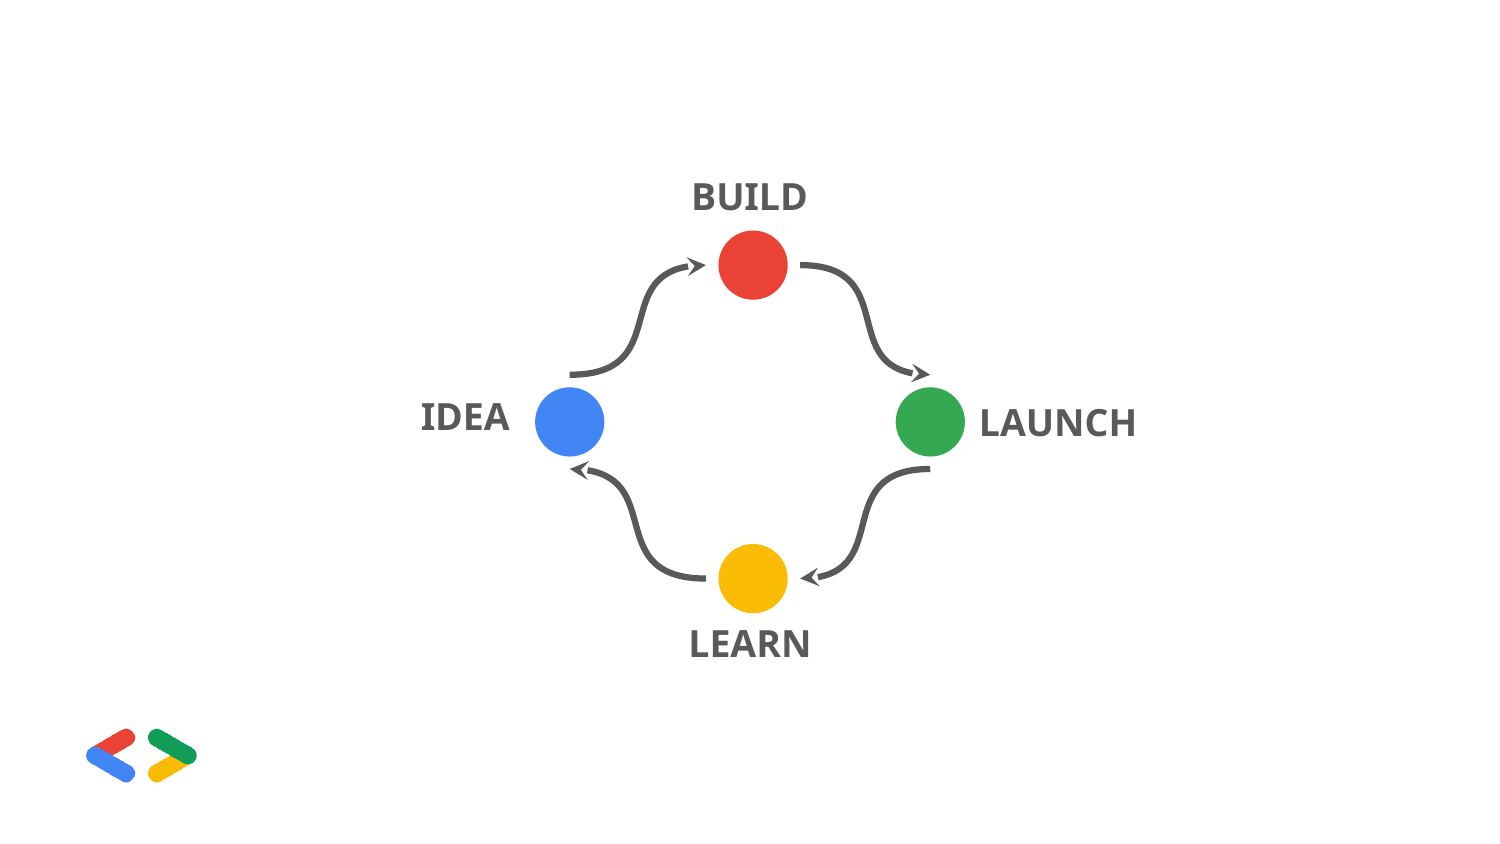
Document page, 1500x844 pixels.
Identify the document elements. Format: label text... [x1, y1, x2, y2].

text_box IDEA [337, 392, 548, 451]
text_box BUILD [679, 172, 846, 231]
text_box [718, 231, 788, 300]
picture [83, 727, 198, 784]
text_box LAUNCH [964, 398, 1175, 457]
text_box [569, 468, 707, 579]
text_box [582, 251, 693, 389]
text_box [718, 544, 788, 614]
text_box [895, 387, 964, 457]
text_box LEARN [639, 620, 850, 678]
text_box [810, 458, 921, 590]
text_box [799, 264, 931, 376]
text_box [548, 387, 605, 457]
